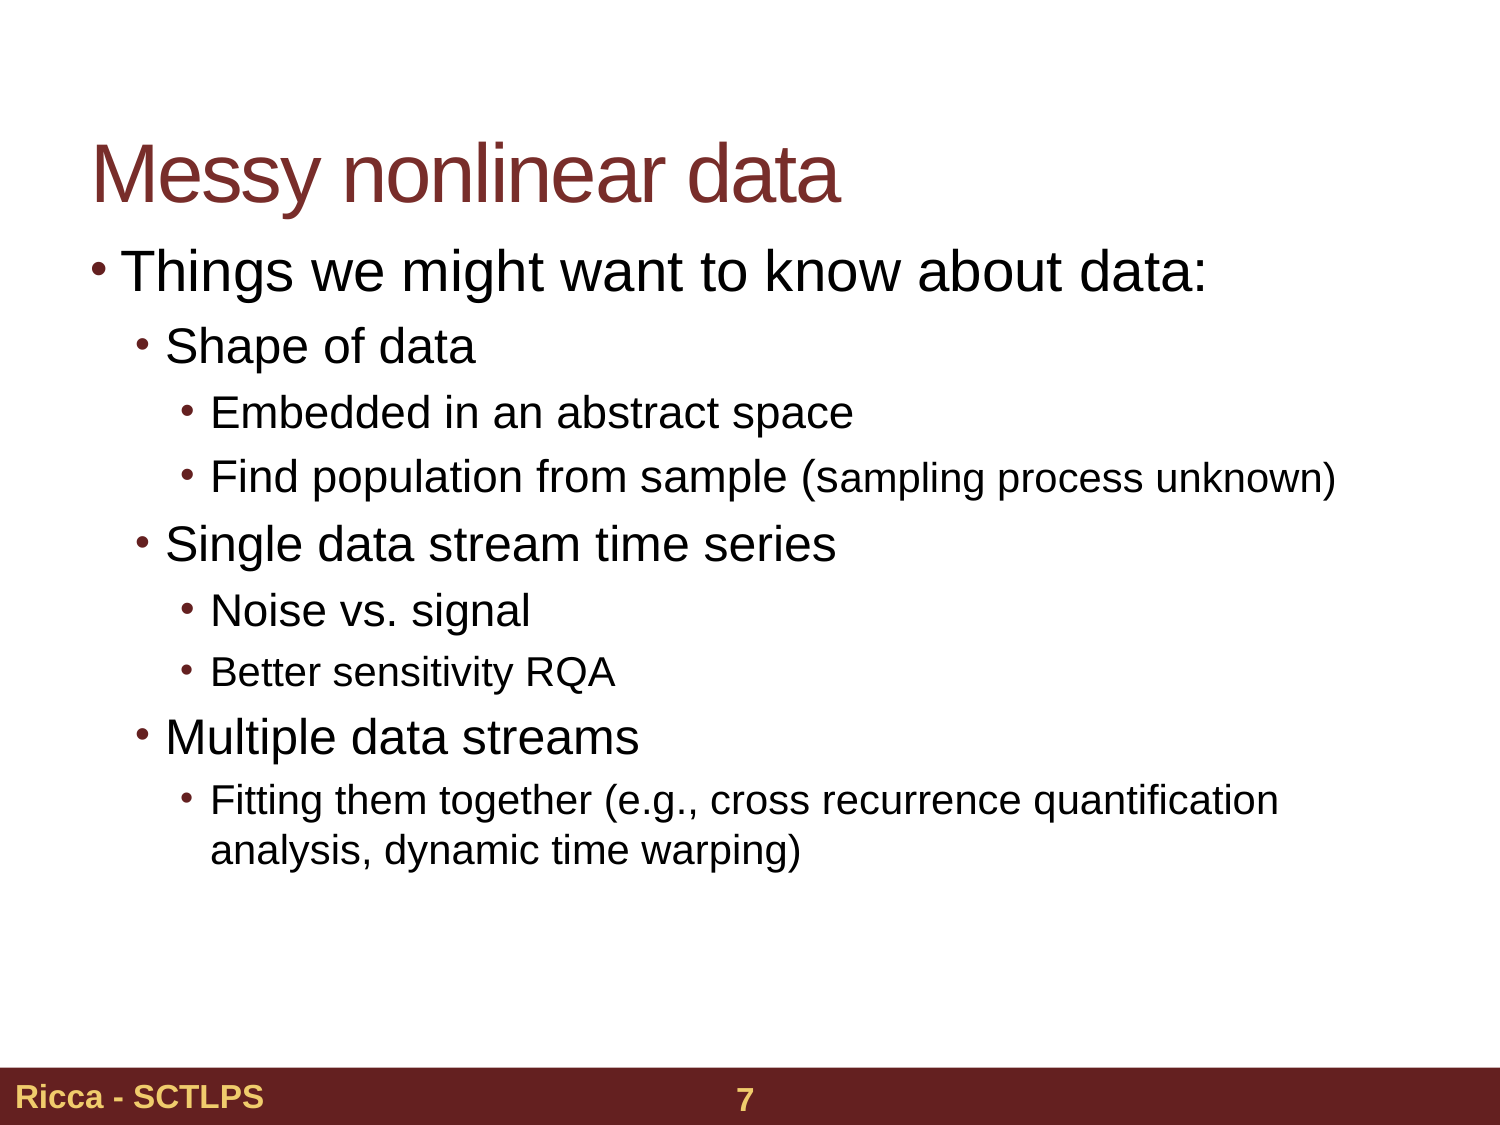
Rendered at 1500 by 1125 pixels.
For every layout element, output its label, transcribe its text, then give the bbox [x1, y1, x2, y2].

title Messy nonlinear data [75, 87, 1425, 226]
slide_number 7 [657, 1071, 833, 1125]
list Things we might want to know about data: Shape of data Embedded in an abstract space Find population from sample (sampling process unknown) Single data stream time series Noise vs. signal Better sensitivity RQA Multiple data streams Fitting them together (e.g., cross recurrence quantification analysis, dynamic time warping) [75, 226, 1425, 1063]
footer Ricca - SCTLPS [0, 1068, 525, 1123]
